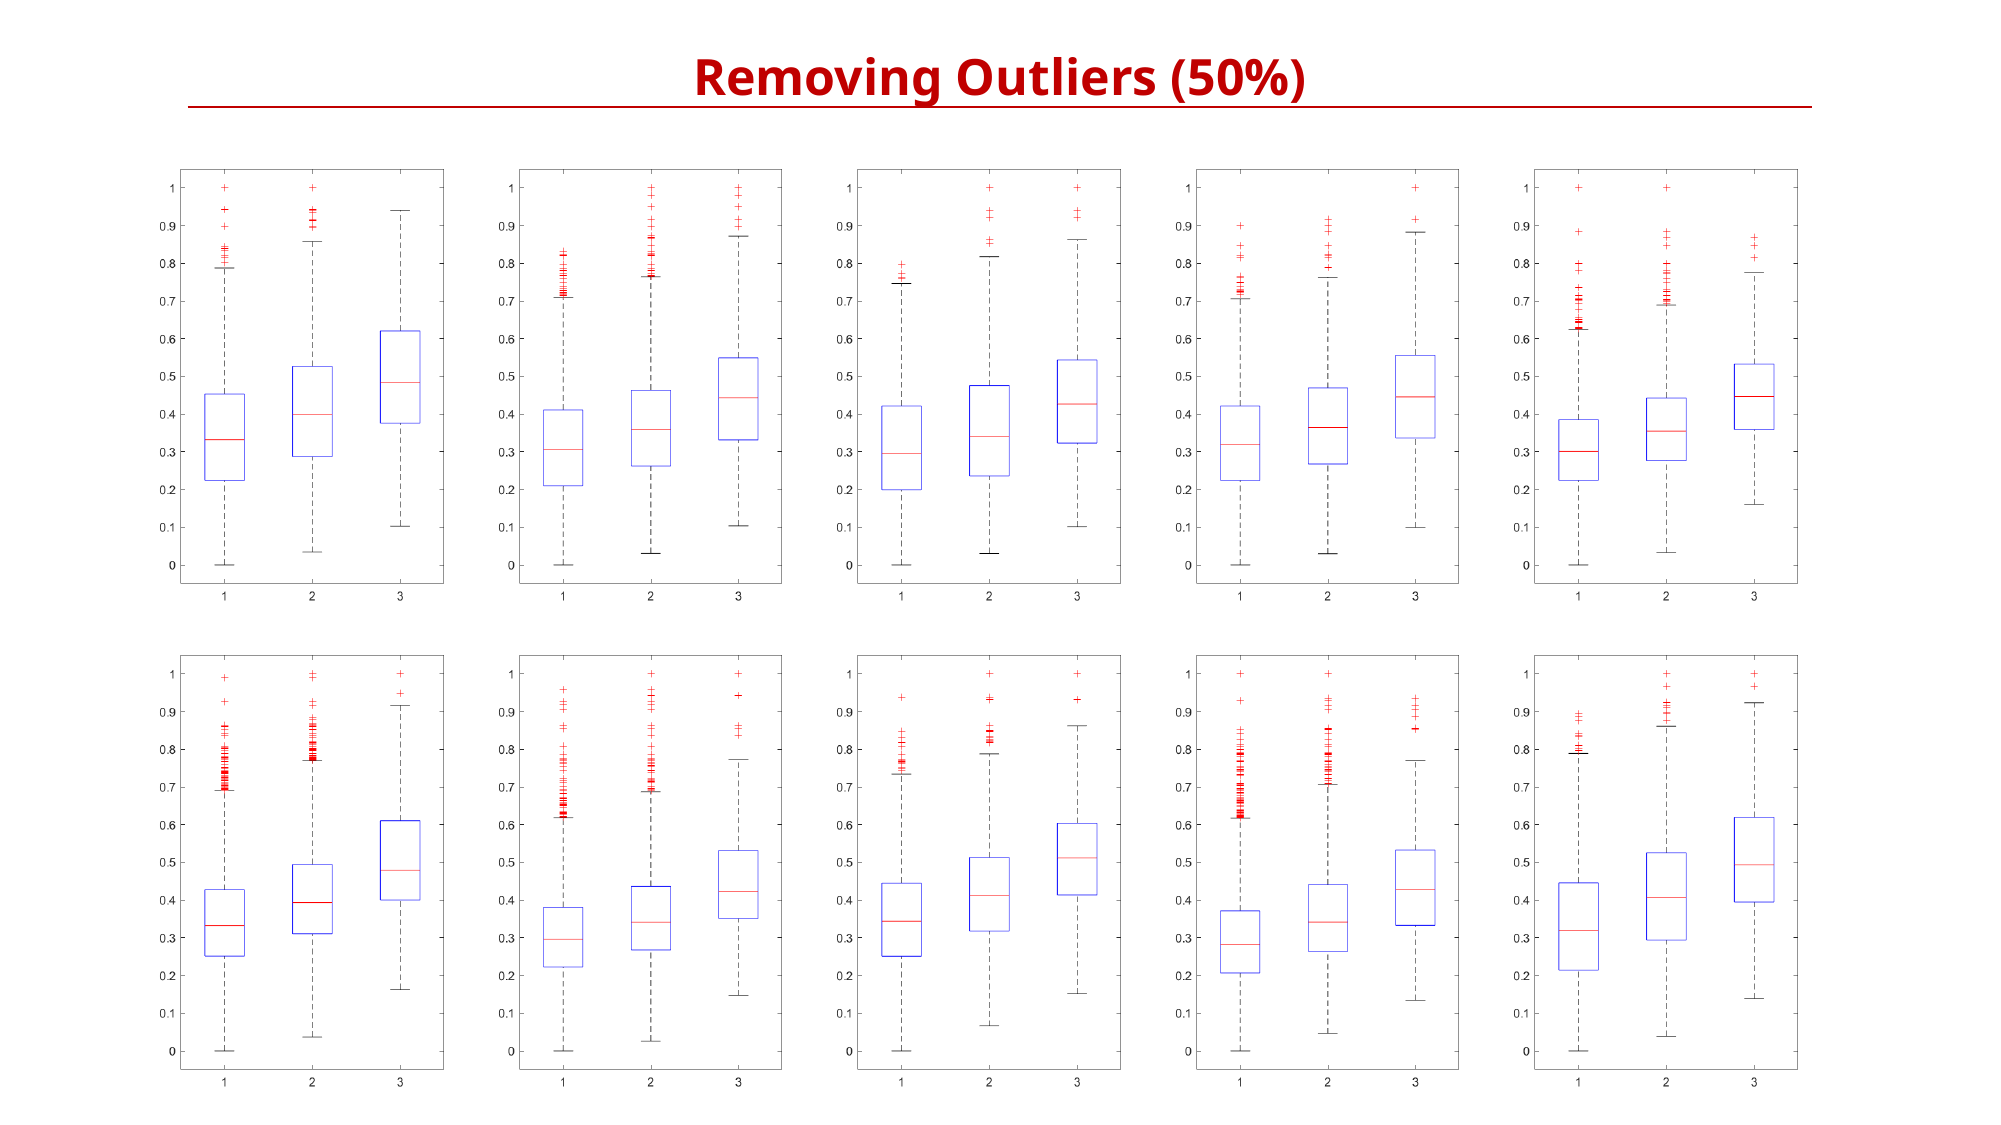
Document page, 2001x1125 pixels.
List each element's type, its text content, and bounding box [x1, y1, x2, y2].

text_box Removing Outliers (50%) [0, 26, 2000, 114]
picture [136, 131, 1830, 1125]
